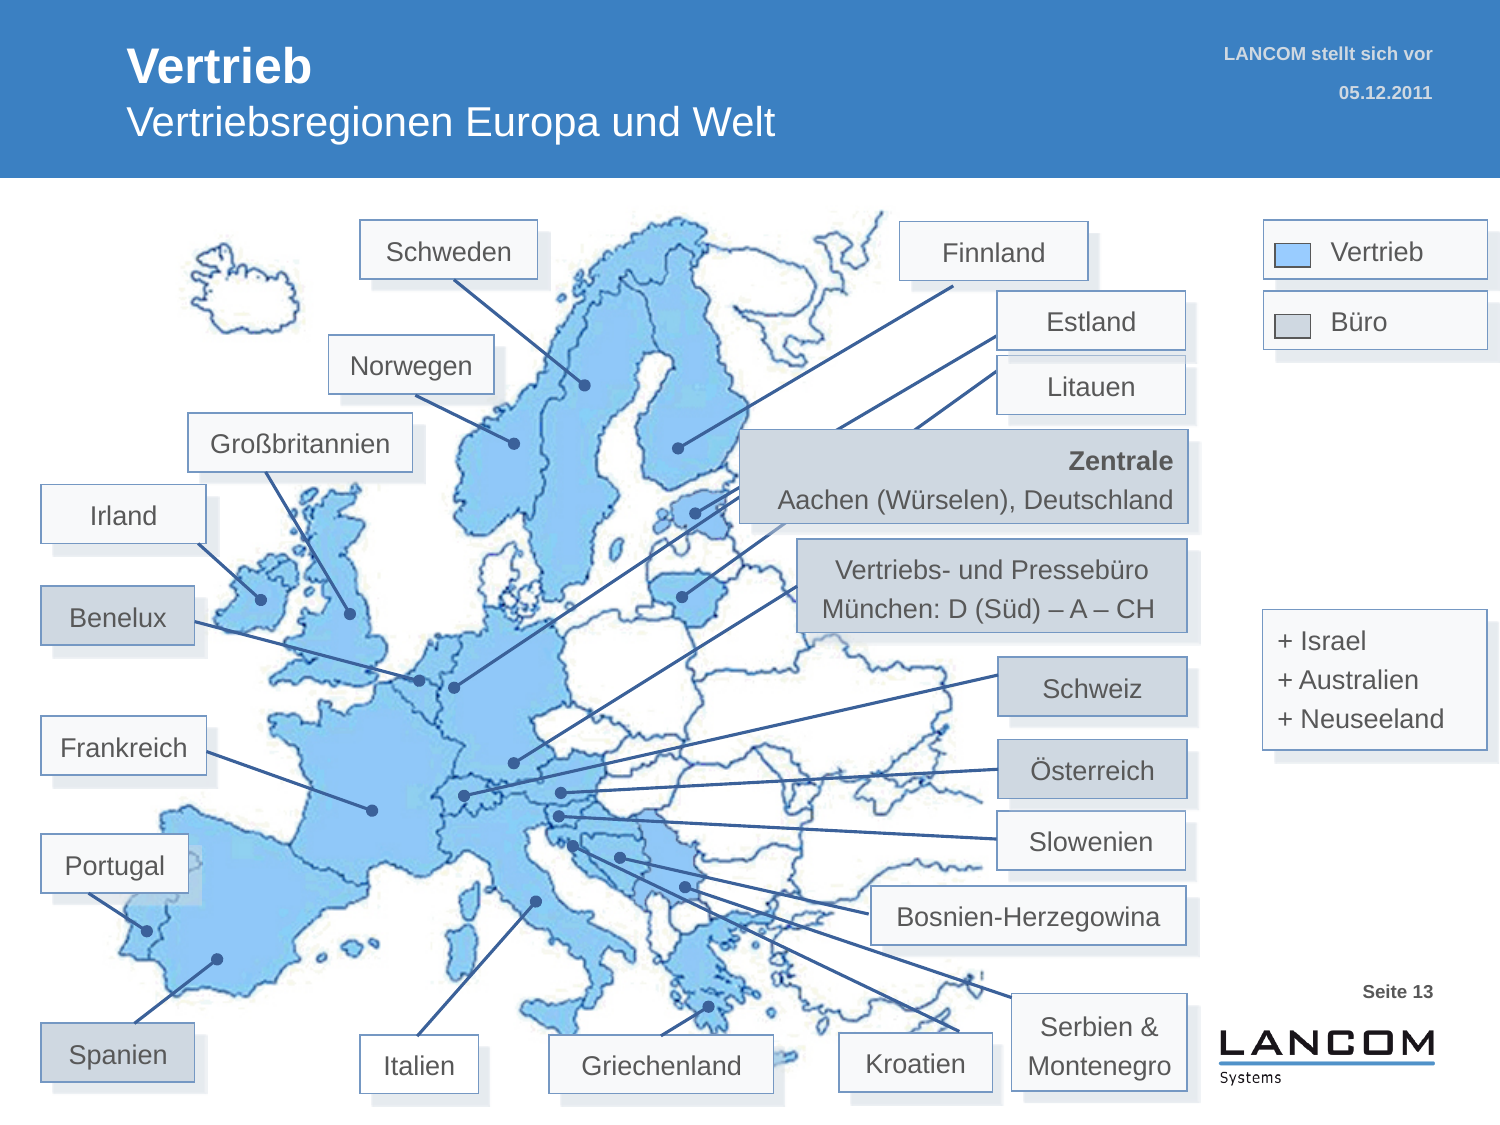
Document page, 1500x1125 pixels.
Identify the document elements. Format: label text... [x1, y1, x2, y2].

text_box Frankreich [41, 716, 96, 775]
text_box [1275, 243, 1311, 268]
text_box Zentrale Aachen (Würselen), Deutschland [993, 429, 1189, 524]
text_box Irland [40, 484, 96, 544]
text_box Slowenien [996, 810, 1186, 871]
text_box [1275, 314, 1311, 338]
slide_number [1195, 73, 1448, 103]
text_box Estland [996, 290, 1186, 350]
text_box Benelux [41, 586, 96, 646]
picture [101, 205, 990, 1083]
text_box Spanien [41, 1023, 96, 1083]
picture [1218, 1030, 1435, 1086]
text_box Serbien & Montenegro [1011, 993, 1188, 1092]
text_box + Israel + Australien + Neuseeland [1262, 609, 1487, 750]
text_box Schweiz [998, 657, 1187, 717]
text_box Portugal [41, 834, 96, 893]
text_box Vertriebs- und Pressebüro München: D (Süd) – A – CH [993, 538, 1187, 633]
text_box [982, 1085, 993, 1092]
text_box Finnland [993, 221, 1089, 281]
footer LANCOM stellt sich vor [1195, 33, 1448, 73]
text_box Vertrieb [1263, 220, 1488, 279]
text_box Bosnien-Herzegowina [993, 885, 1186, 946]
title Vertrieb Vertriebsregionen Europa und Welt [126, 18, 1196, 146]
text_box Büro [1263, 290, 1488, 350]
text_box Litauen [996, 355, 1186, 415]
text_box Österreich [998, 739, 1187, 799]
